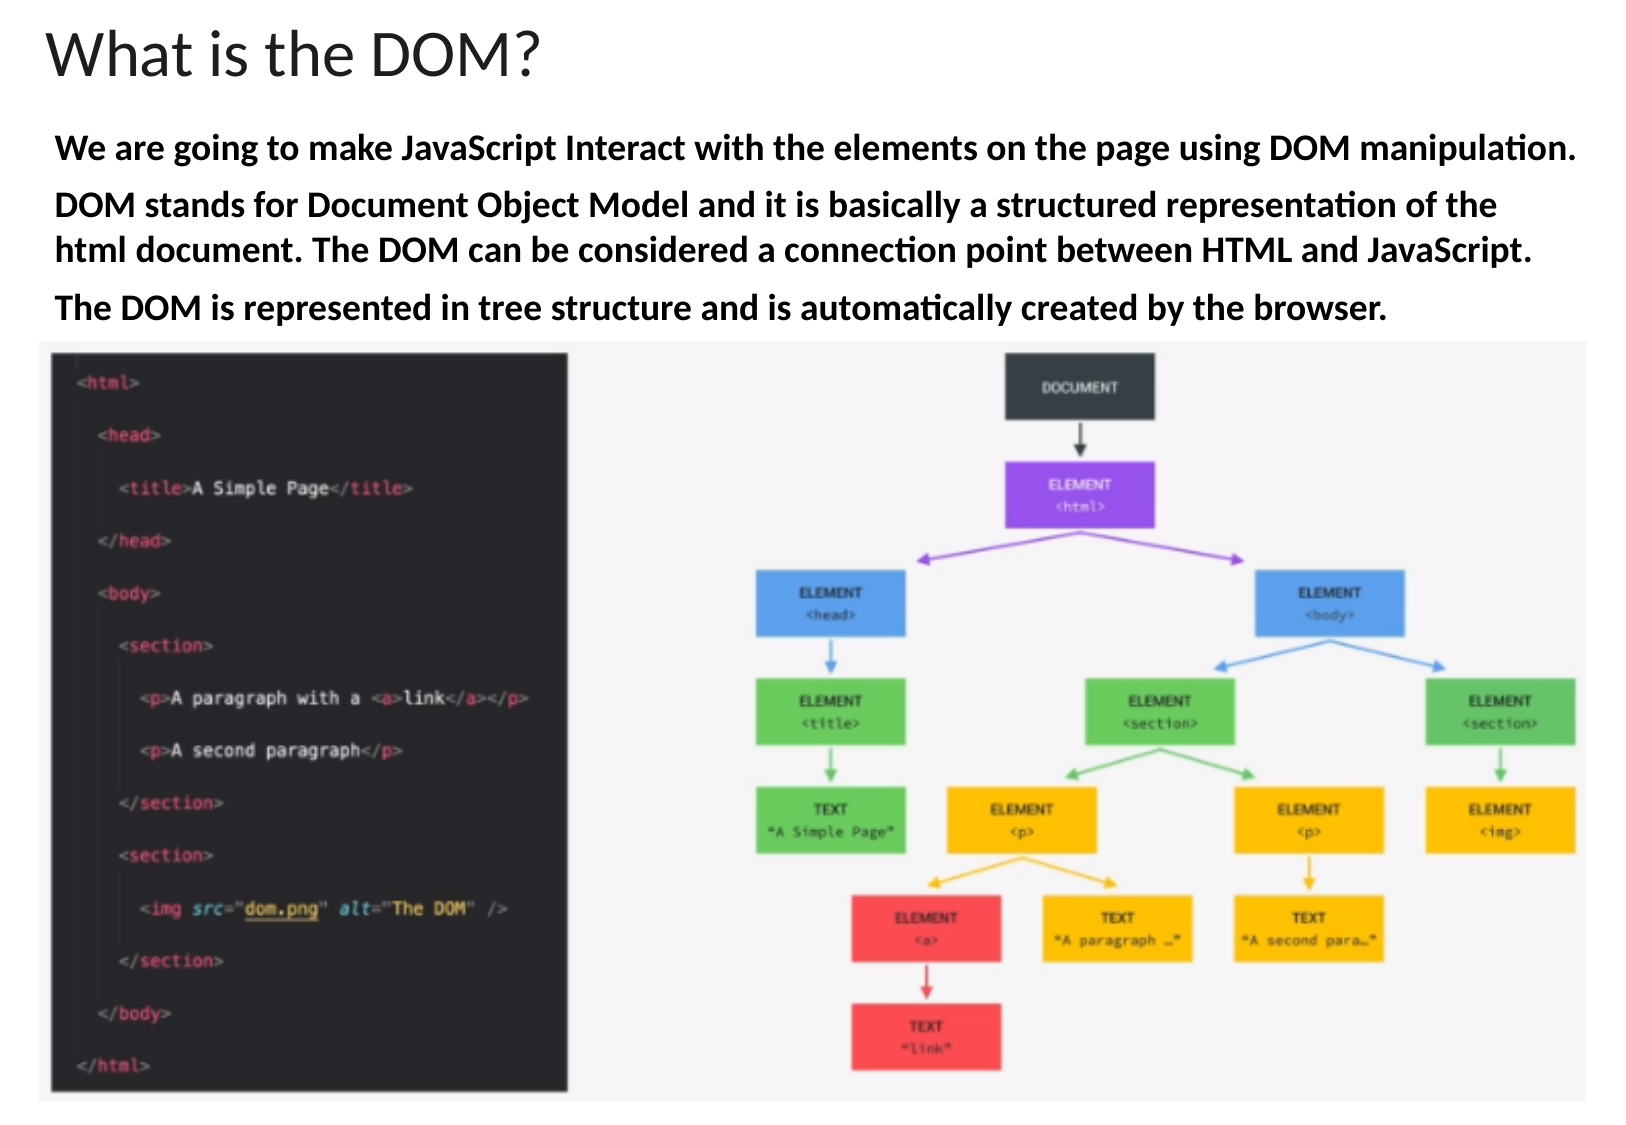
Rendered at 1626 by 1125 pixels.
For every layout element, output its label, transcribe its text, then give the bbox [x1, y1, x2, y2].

text_box What is the DOM? [30, 2, 1310, 98]
text_box We are going to make JavaScript Interact with the elements on the page using DOM manipulation. DOM stands for Document Object Model and it is basically a structured representation of the html document. The DOM can be considered a connection point between HTML and JavaScript. The DOM is represented in tree structure and is automatically created by the browser. [39, 115, 1595, 336]
picture [39, 341, 1586, 1102]
